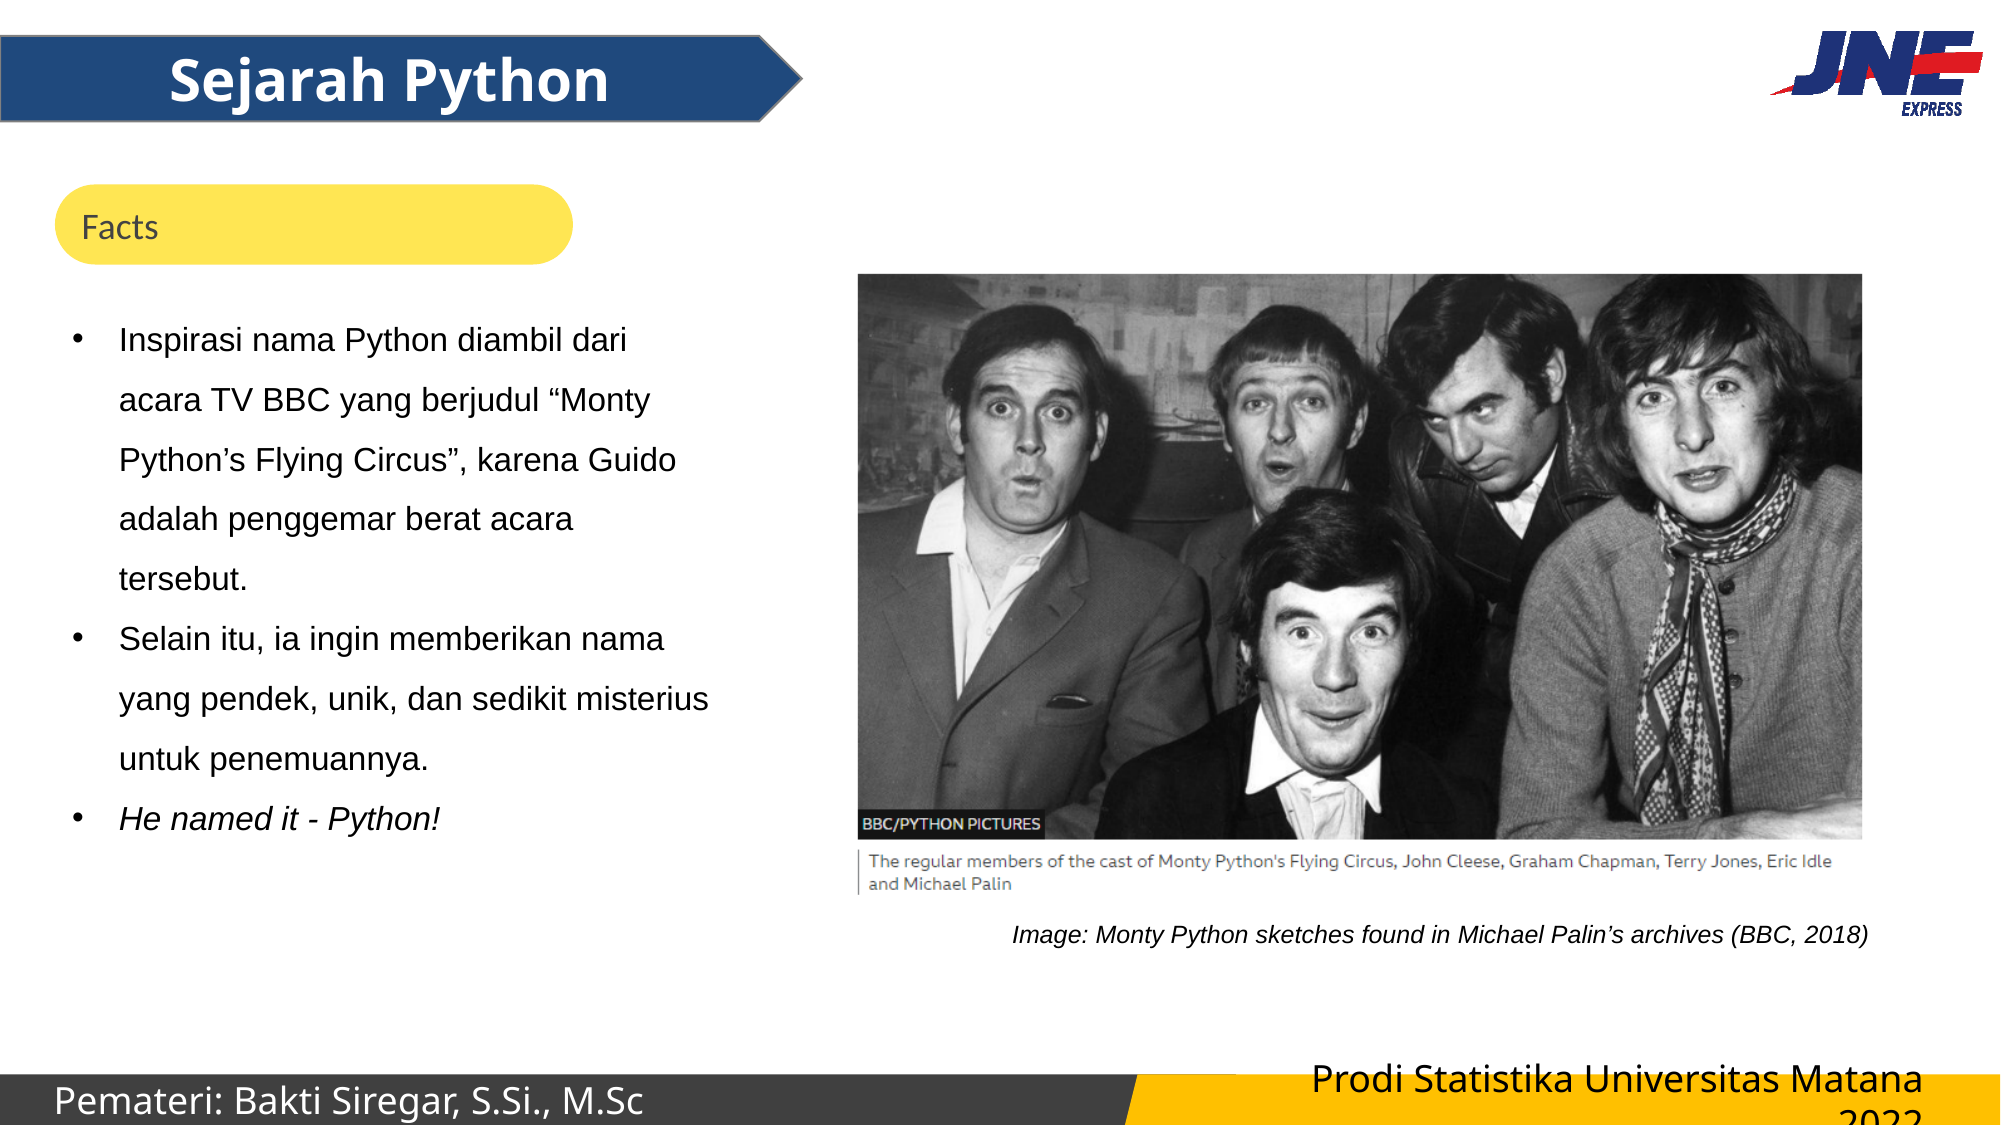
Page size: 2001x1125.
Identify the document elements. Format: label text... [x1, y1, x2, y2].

text_box Sejarah Python [0, 34, 804, 123]
picture [1770, 31, 1983, 116]
picture [853, 264, 1866, 900]
text_box Inspirasi nama Python diambil dari acara TV BBC yang berjudul “Monty Python’s Flying Circus”, karena Guido adalah penggemar berat acara tersebut. Selain itu, ia ingin memberikan nama yang pendek, unik, dan sedikit misterius untuk penemuannya. He named it - Python! [0, 253, 765, 1045]
text_box [9, 219, 1523, 1012]
text_box Image: Monty Python sketches found in Michael Palin’s archives (BBC, 2018) [833, 910, 1886, 989]
text_box Facts [54, 184, 573, 245]
